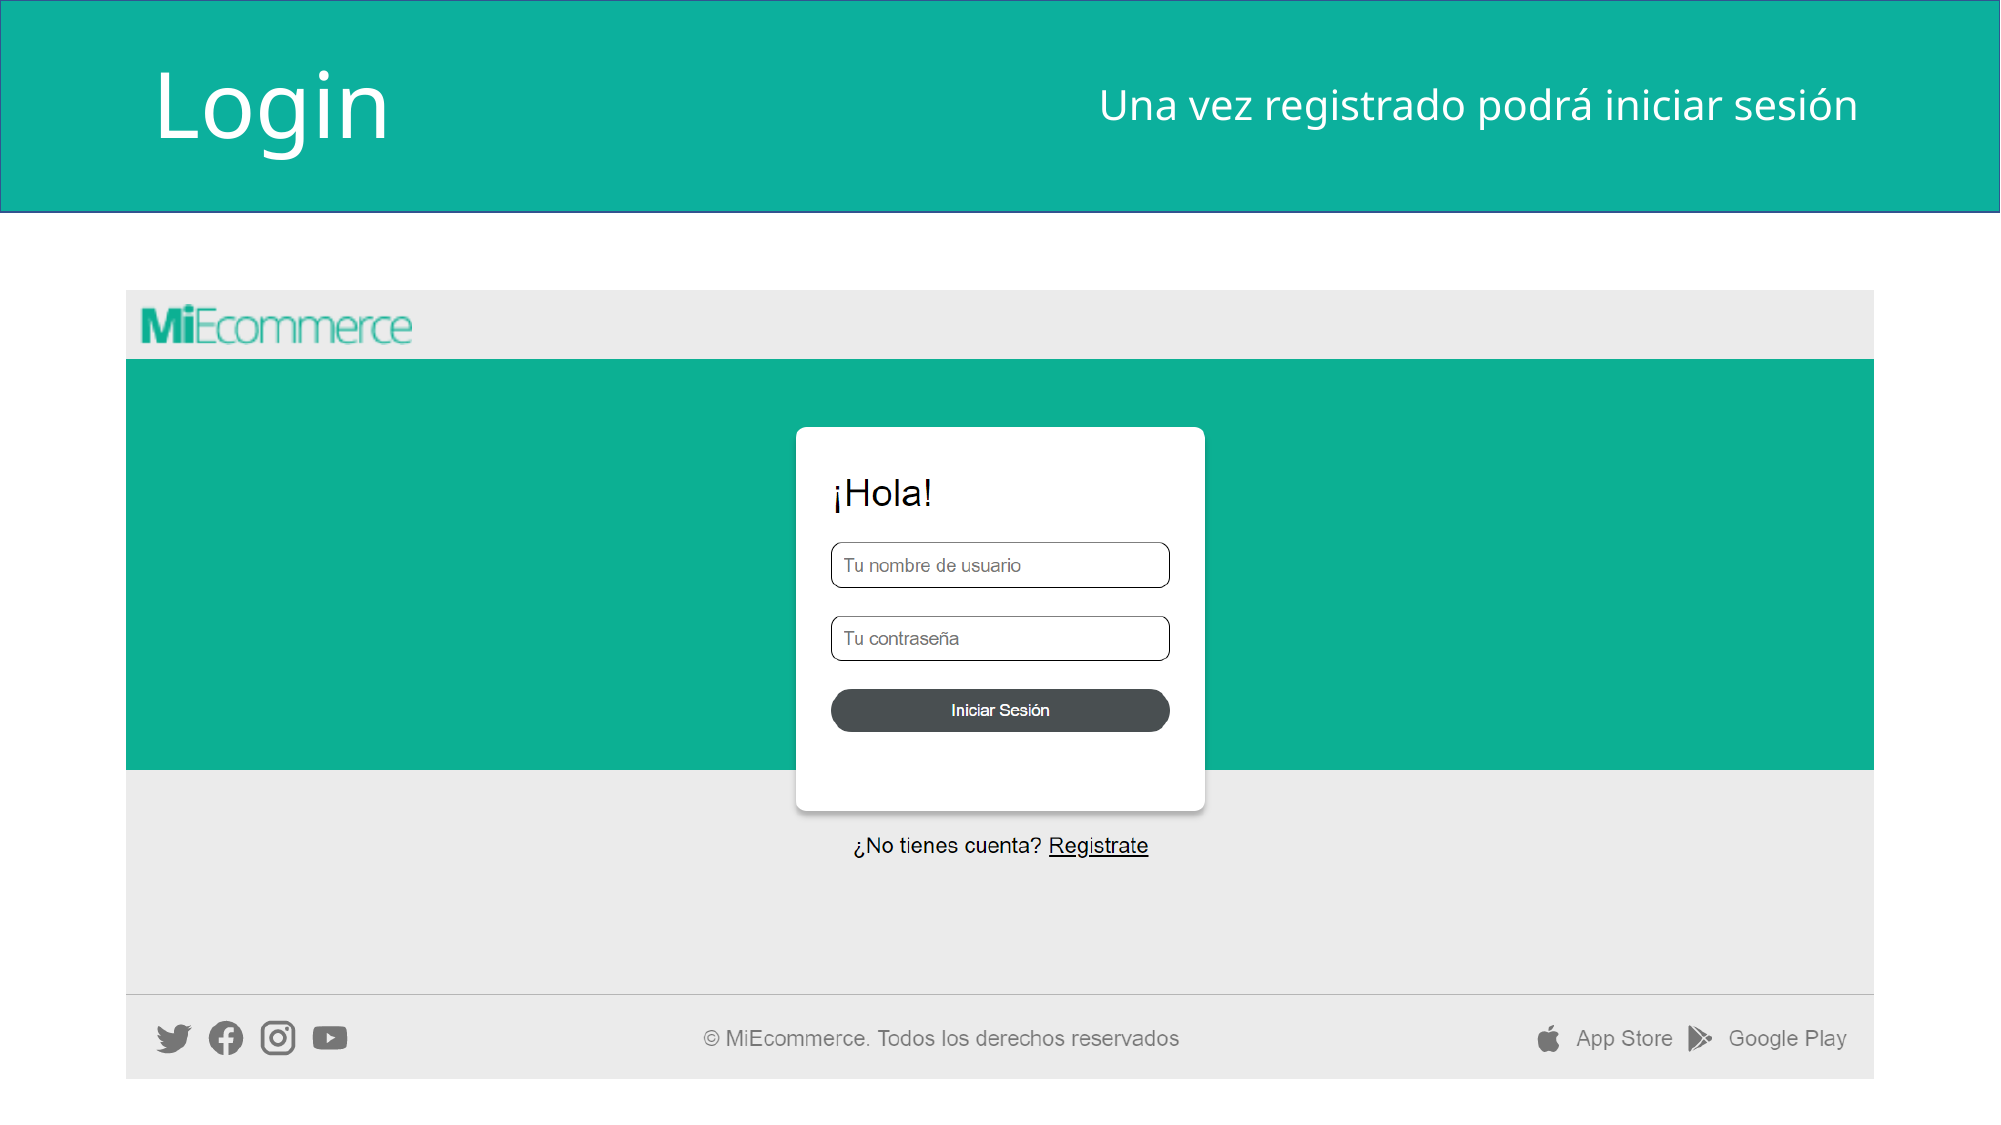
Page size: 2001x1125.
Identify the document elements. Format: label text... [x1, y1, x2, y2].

text_box Una vez registrado podrá iniciar sesión [1083, 41, 1977, 172]
title Login [137, 43, 1863, 174]
text_box [0, 0, 2000, 213]
picture [126, 290, 1874, 1079]
